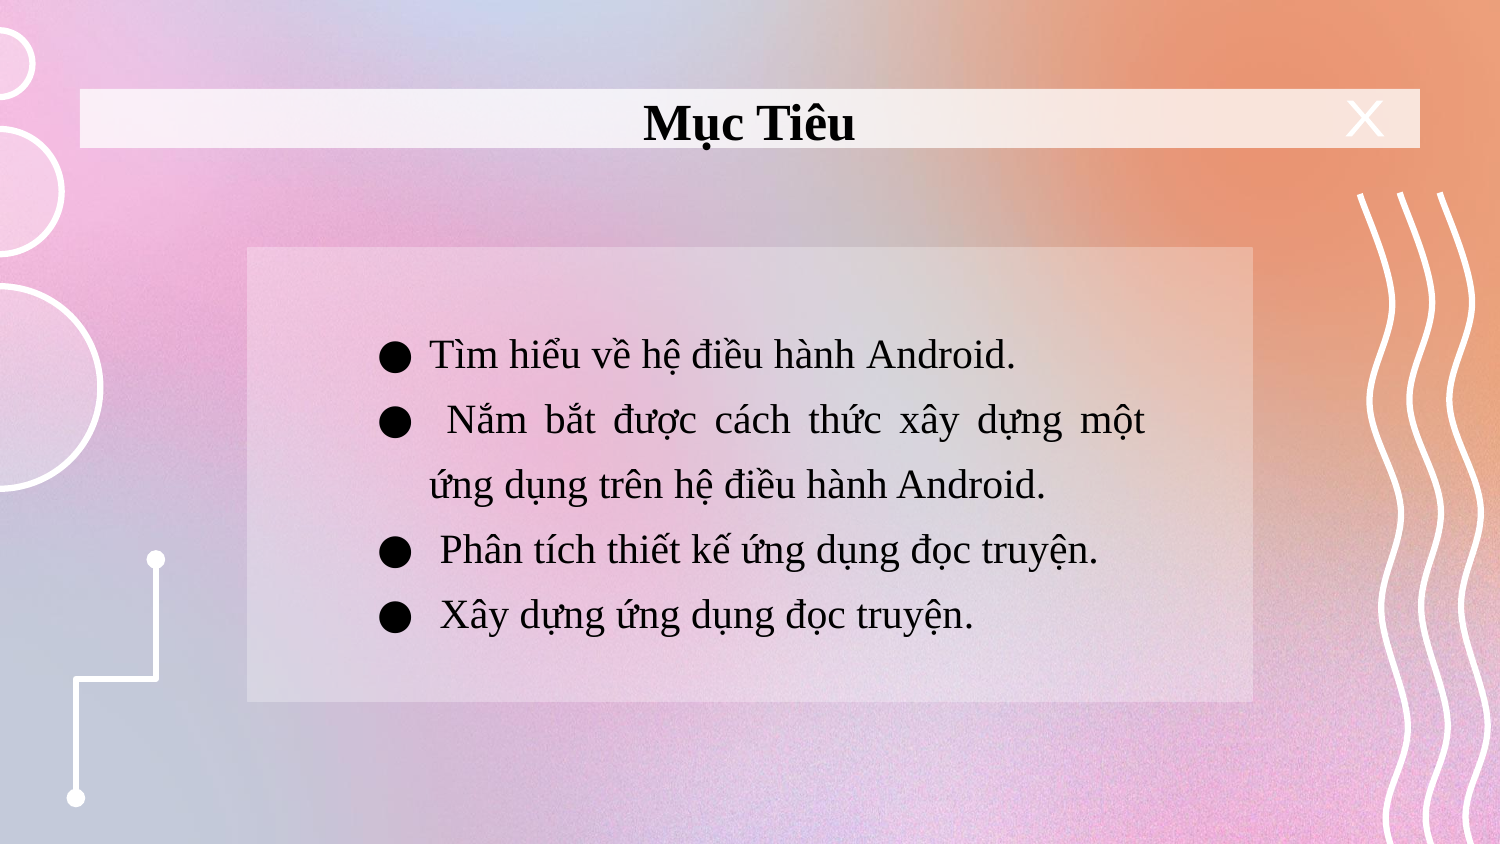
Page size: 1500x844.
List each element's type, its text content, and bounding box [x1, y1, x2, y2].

text_box [79, 88, 120, 148]
picture [0, 0, 1500, 844]
text_box [1380, 88, 1420, 148]
title Mục Tiêu [120, 72, 1380, 167]
subtitle Tìm hiểu về hệ điều hành Android. Nắm bắt được cách thức xây dựng một ứng dụng trên hệ điều hành Android. Phân tích thiết kế ứng dụng đọc truyện. Xây dựng ứng dụng đọc truyện. [339, 299, 1161, 650]
text_box [247, 247, 1253, 702]
